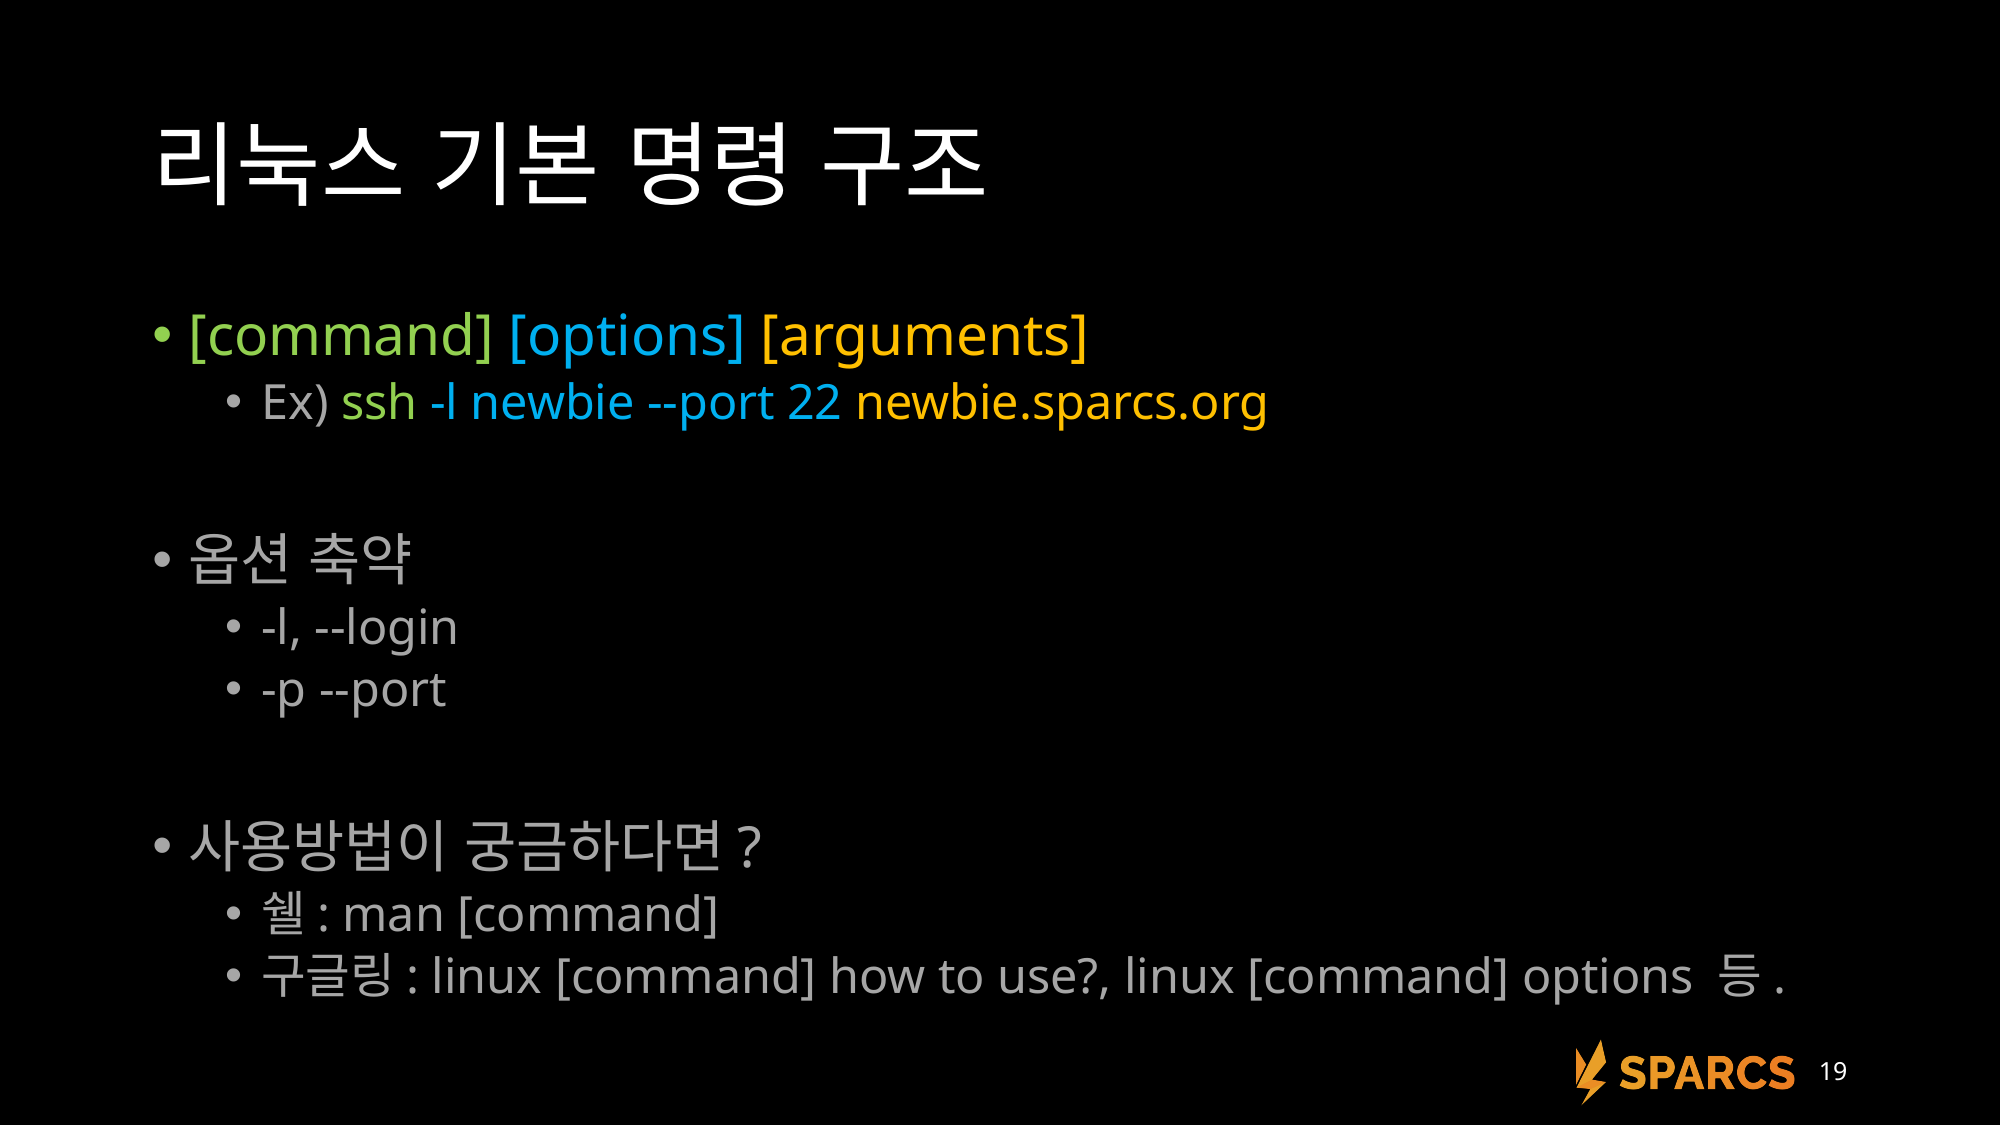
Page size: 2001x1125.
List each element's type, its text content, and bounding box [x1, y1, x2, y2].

title 리눅스 기본 명령 구조 [137, 59, 1863, 278]
list [command] [options] [arguments] Ex) ssh -l newbie --port 22 newbie.sparcs.org 옵션 축약 -l, --login -p --port 사용방법이 궁금하다면? 쉘: man [command] 구글링: linux [command] how to use?, linux [command] options 등. [137, 299, 1863, 1014]
slide_number 19 [1760, 1042, 1863, 1103]
picture [1576, 1039, 1798, 1106]
